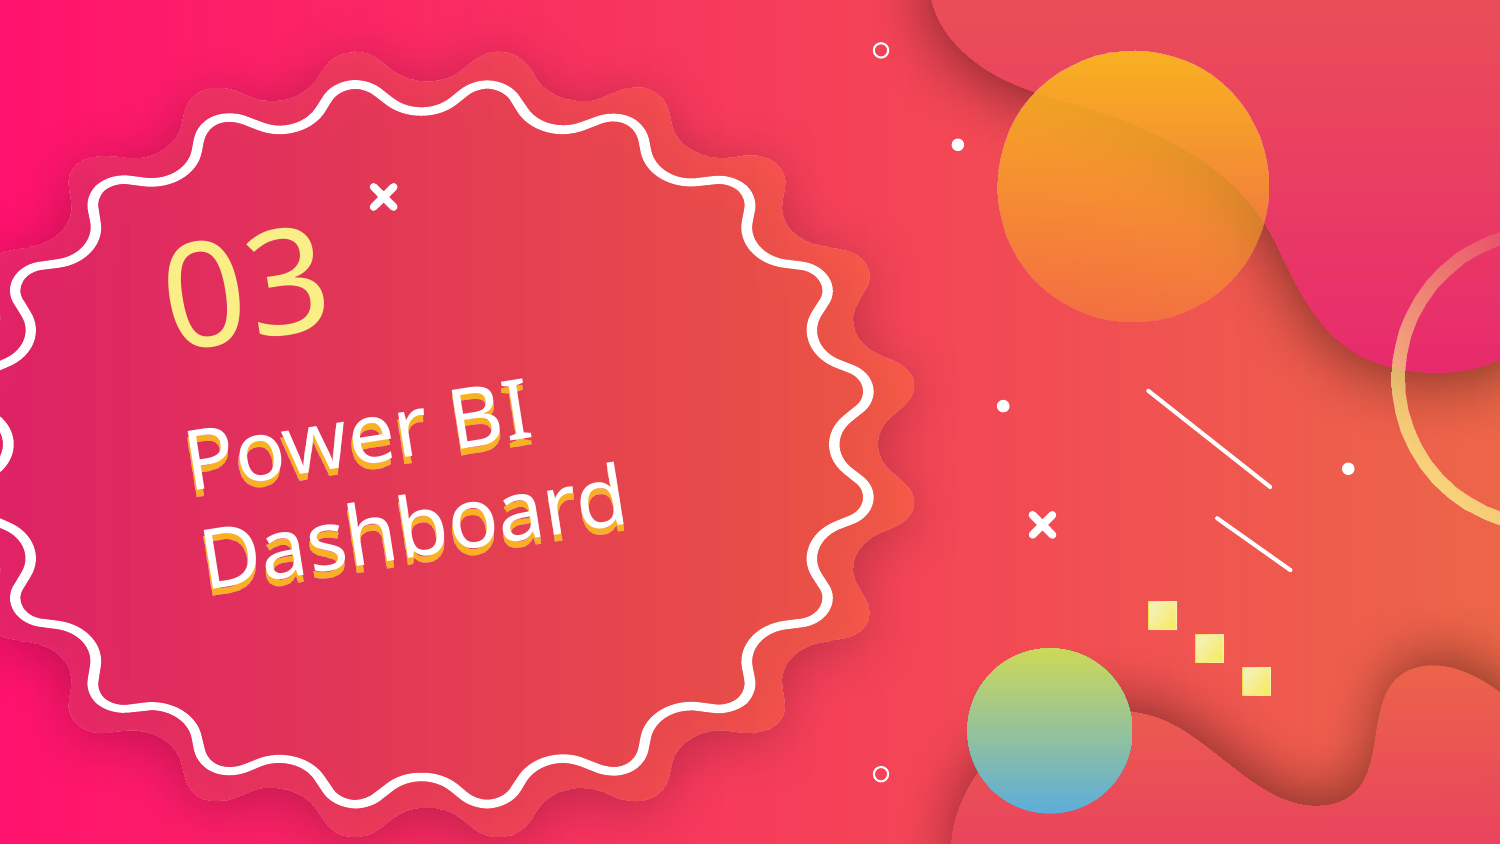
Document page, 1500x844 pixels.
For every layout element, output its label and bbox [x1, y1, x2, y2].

text_box [967, 648, 1133, 814]
text_box [951, 138, 965, 152]
text_box [1028, 511, 1057, 539]
text_box [997, 51, 1269, 322]
text_box [0, 46, 921, 843]
text_box [1342, 462, 1355, 475]
picture [1148, 601, 1271, 696]
text_box [996, 399, 1010, 413]
